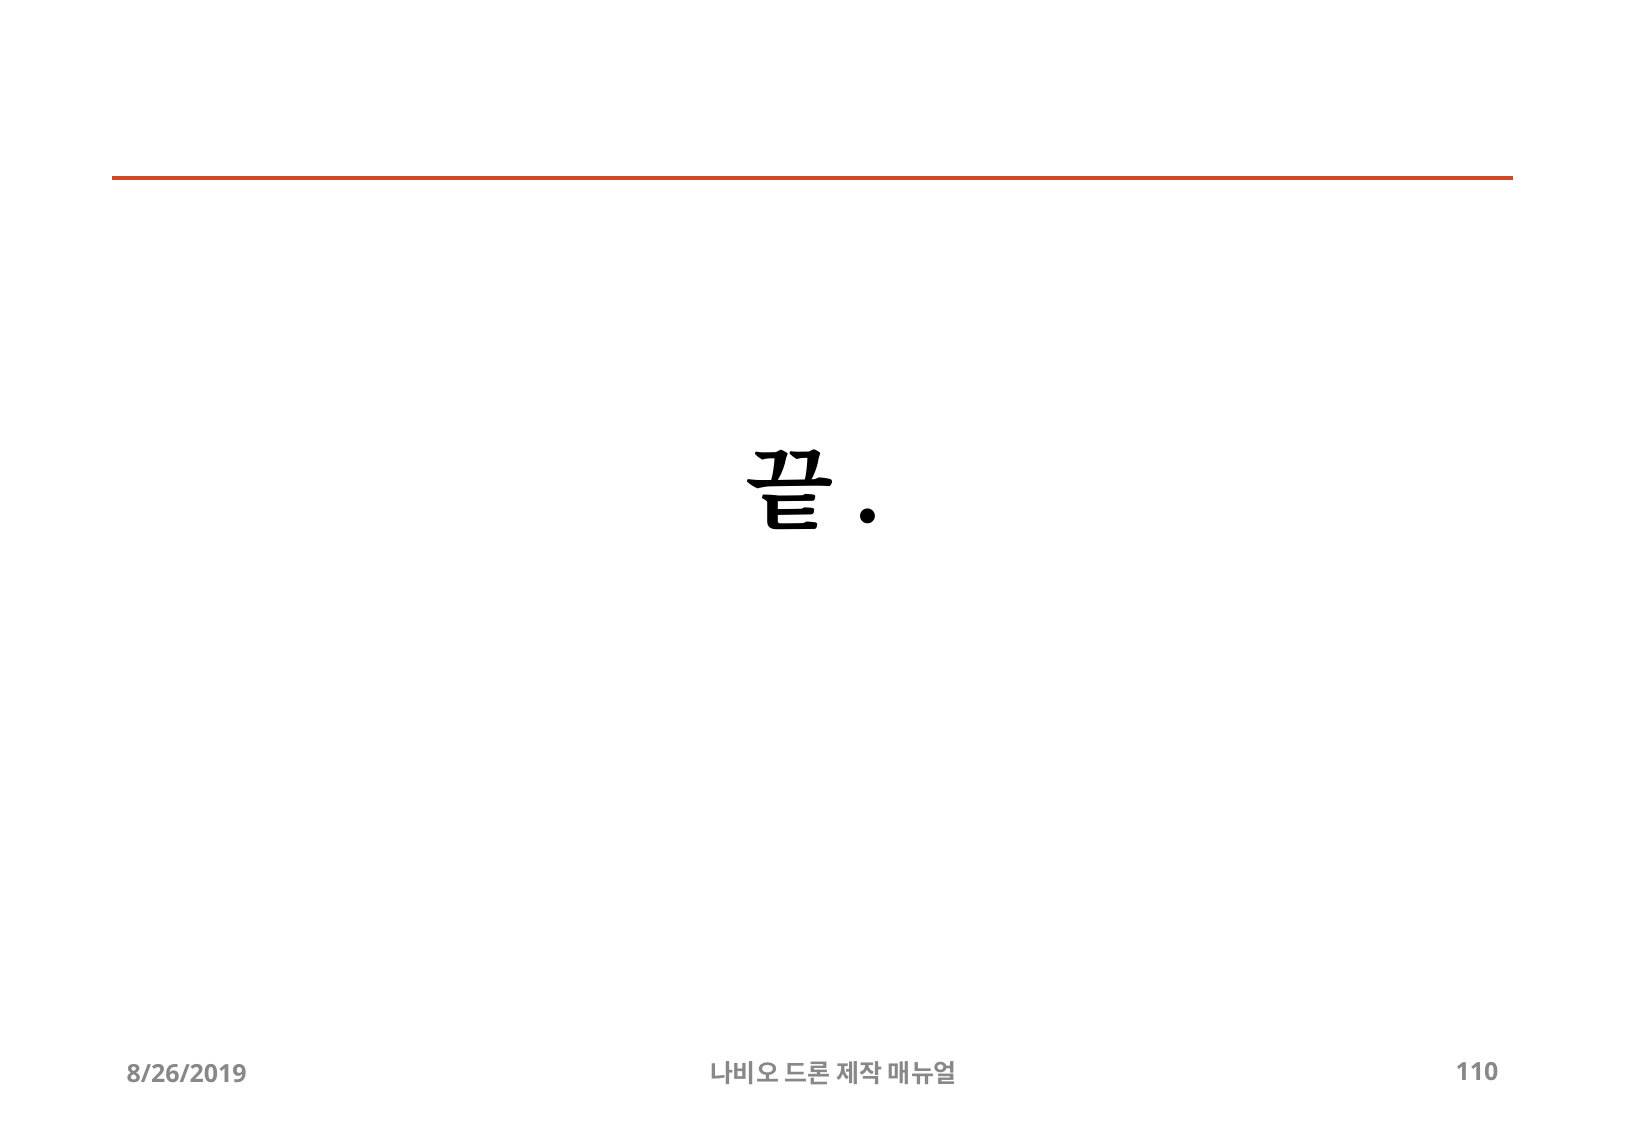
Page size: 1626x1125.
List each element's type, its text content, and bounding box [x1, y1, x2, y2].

slide_number 110 [1433, 1042, 1514, 1103]
footer 나비오 드론 제작 매뉴얼 [667, 1042, 1000, 1103]
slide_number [111, 1042, 303, 1103]
title 끝. [111, 384, 1514, 602]
